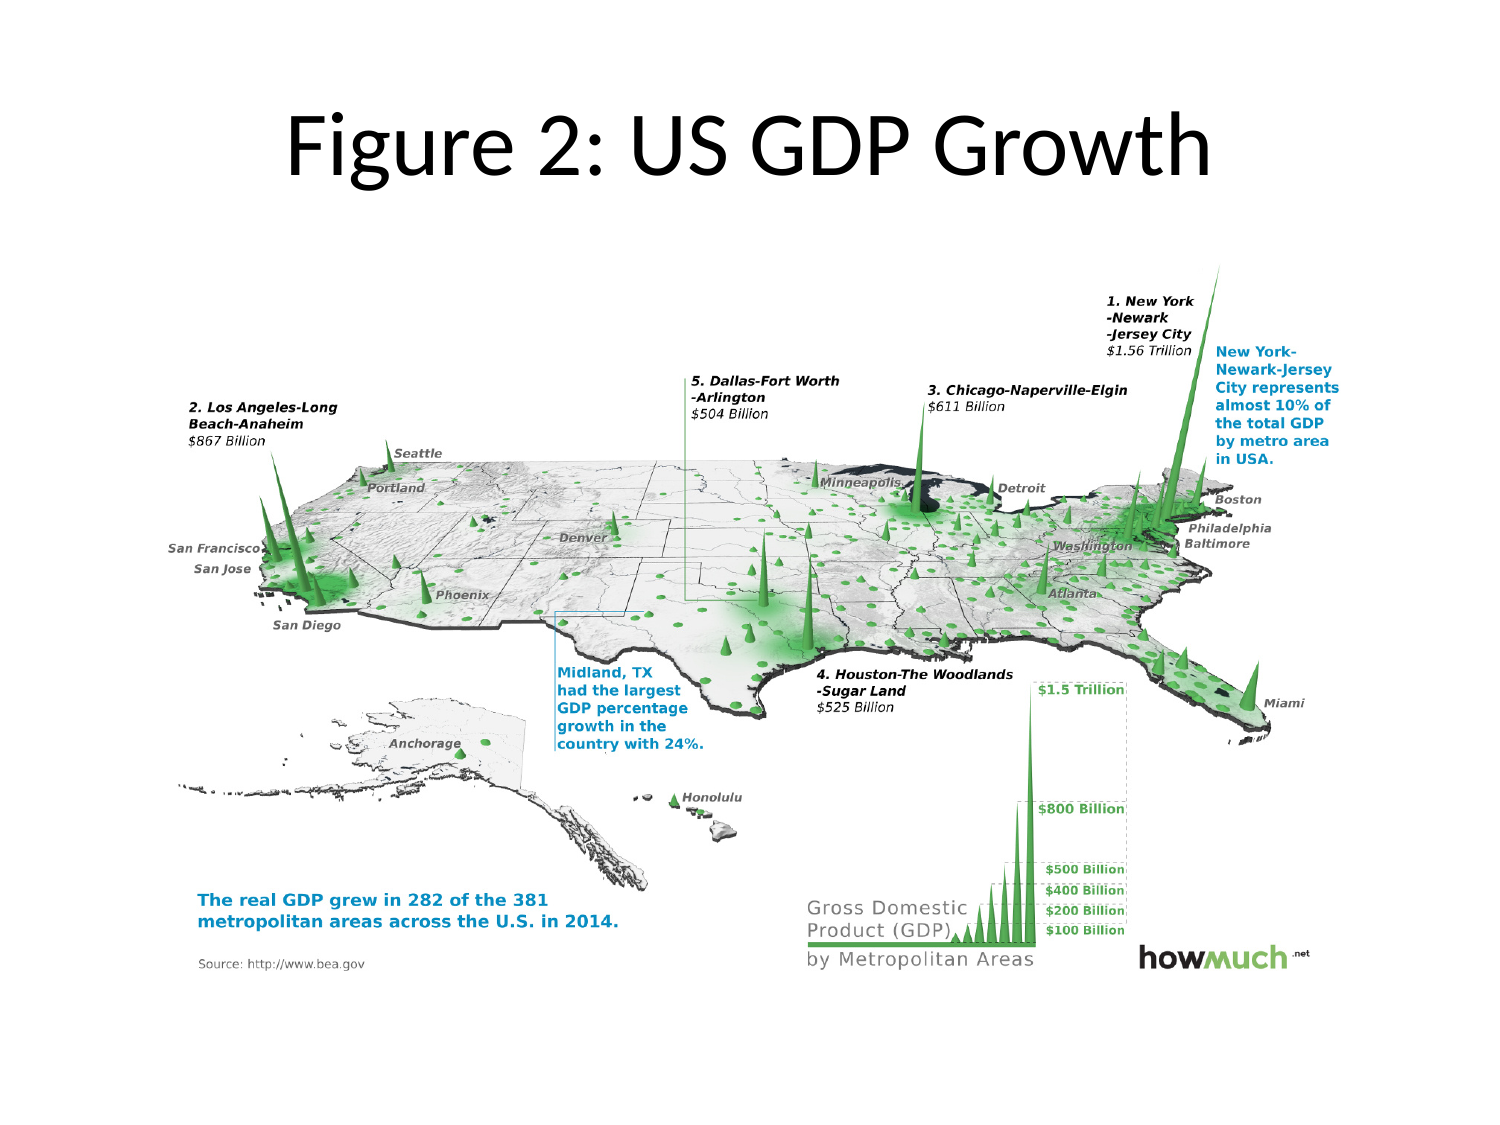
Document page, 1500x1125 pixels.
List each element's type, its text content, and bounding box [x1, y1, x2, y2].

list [154, 262, 1346, 1006]
title Figure 2: US GDP Growth [75, 45, 1425, 233]
